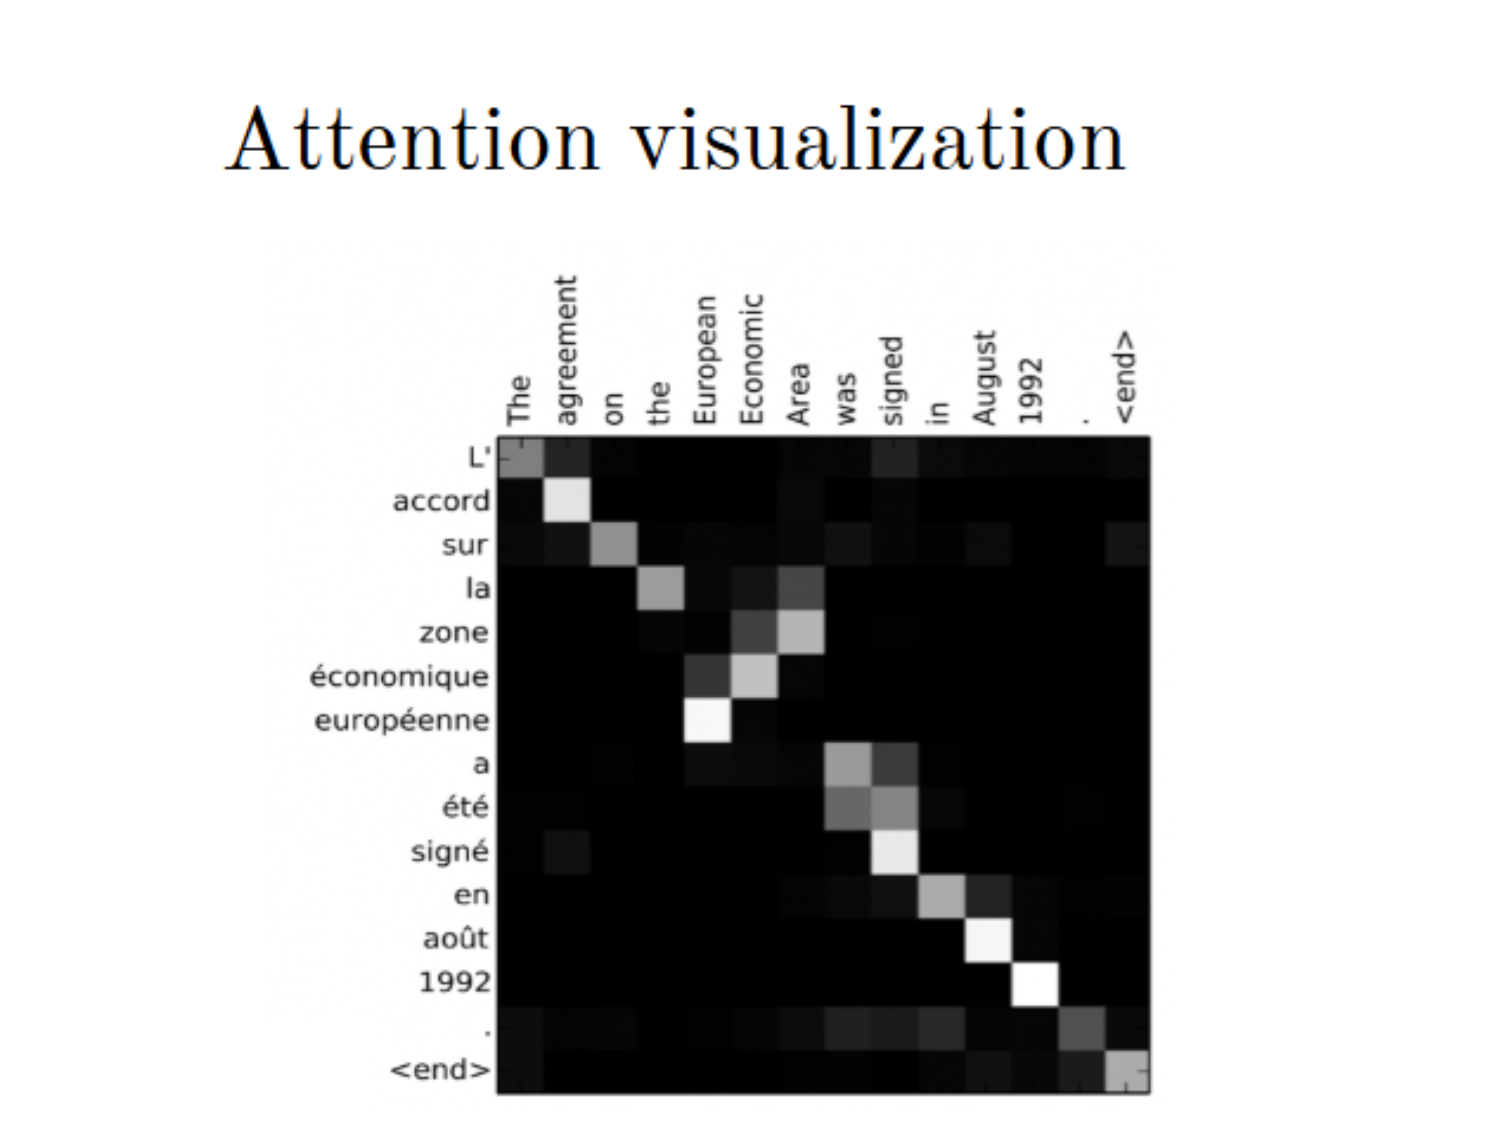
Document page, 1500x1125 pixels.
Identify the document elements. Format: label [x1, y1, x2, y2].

list [149, 87, 1176, 1113]
